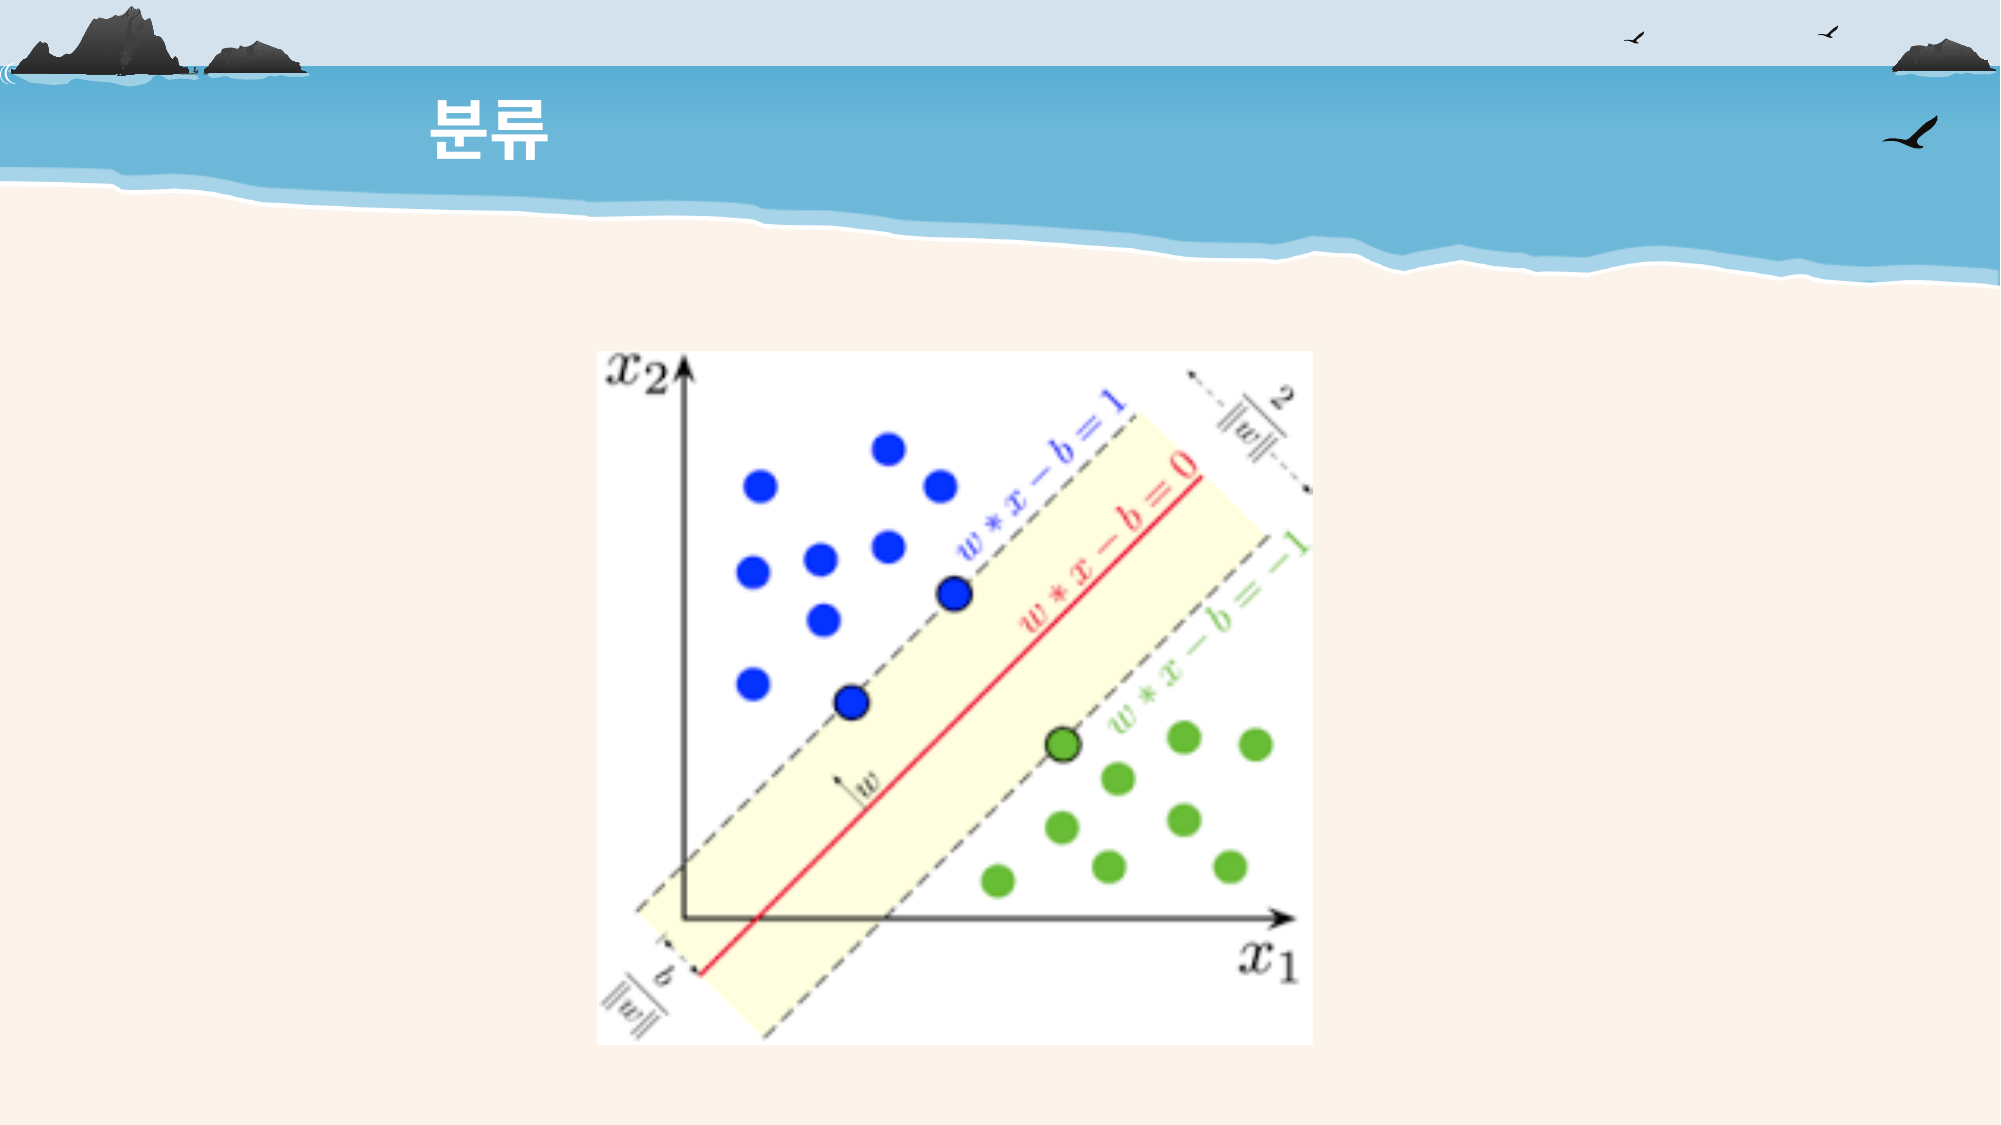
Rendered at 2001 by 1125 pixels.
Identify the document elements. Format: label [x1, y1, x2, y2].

picture [597, 351, 1314, 1045]
text_box [0, 0, 2000, 317]
